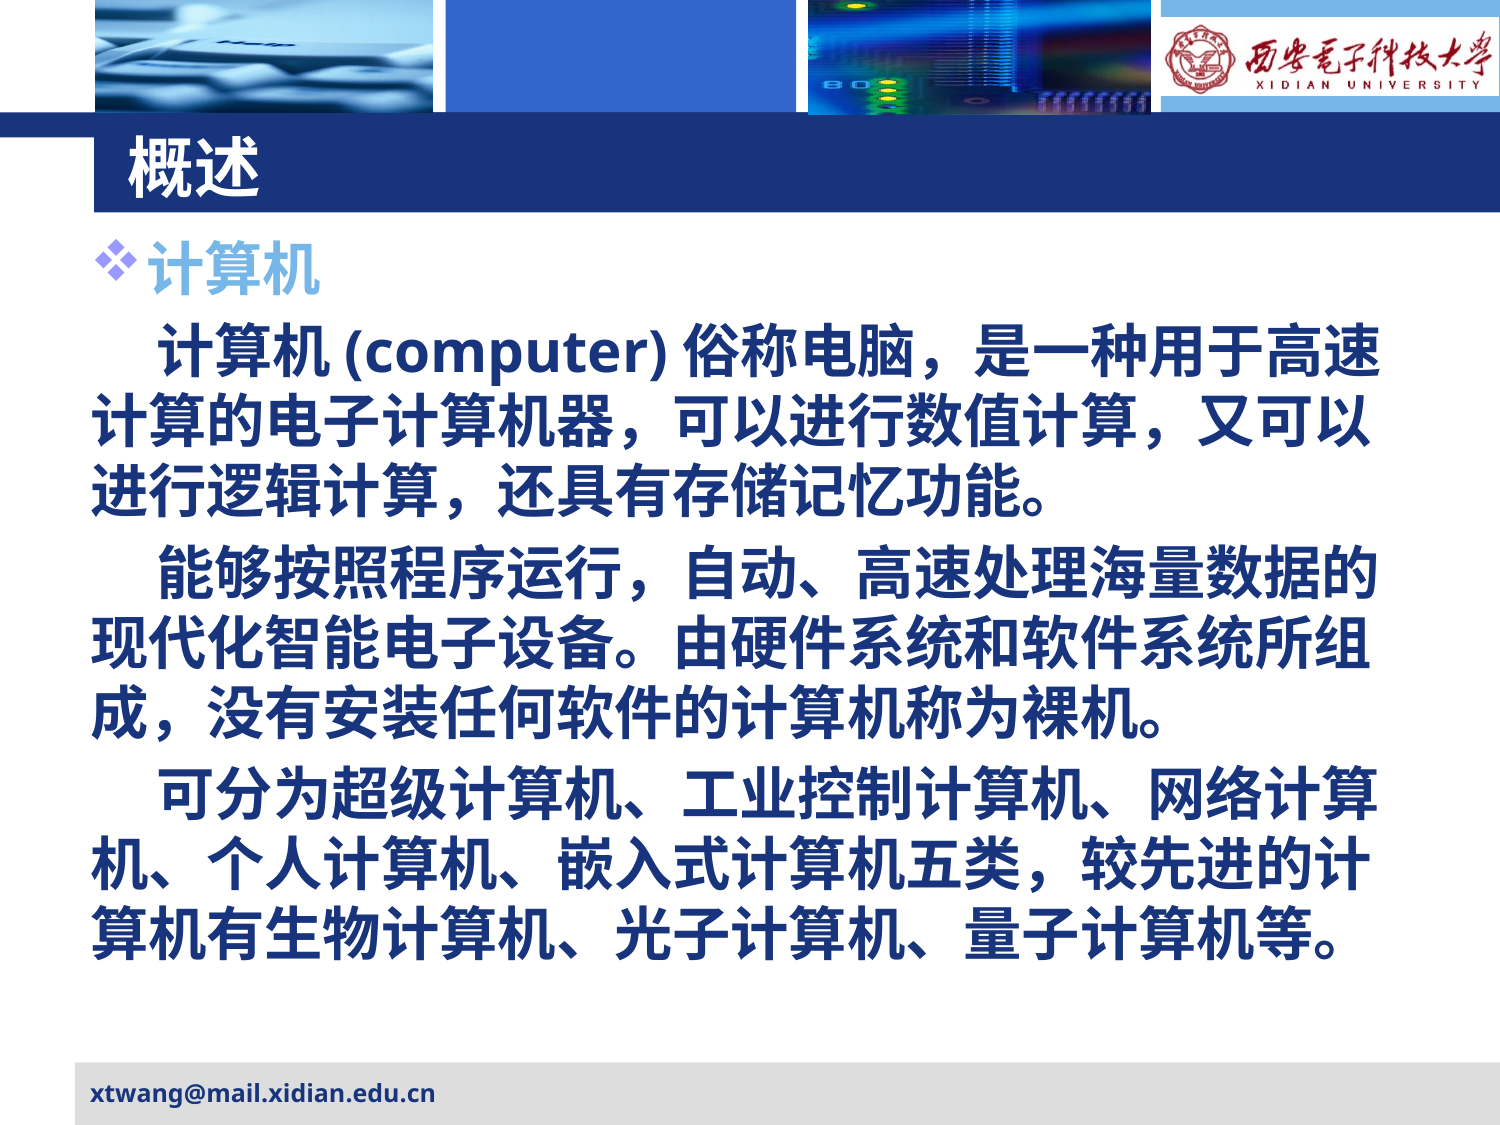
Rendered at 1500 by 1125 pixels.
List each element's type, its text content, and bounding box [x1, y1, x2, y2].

picture [95, 0, 433, 113]
picture [808, 0, 1151, 115]
picture [1158, 17, 1499, 96]
list 计算机 计算机(computer)俗称电脑，是一种用于高速计算的电子计算机器，可以进行数值计算，又可以进行逻辑计算，还具有存储记忆功能。 能够按照程序运行，自动、高速处理海量数据的现代化智能电子设备。由硬件系统和软件系统所组成，没有安装任何软件的计算机称为裸机。 可分为超级计算机、工业控制计算机、网络计算机、个人计算机、嵌入式计算机五类，较先进的计算机有生物计算机、光子计算机、量子计算机等。 [75, 224, 1425, 1038]
title 概述 [112, 120, 1450, 213]
slide_number xtwang@mail.xidian.edu.cn [75, 1069, 514, 1123]
